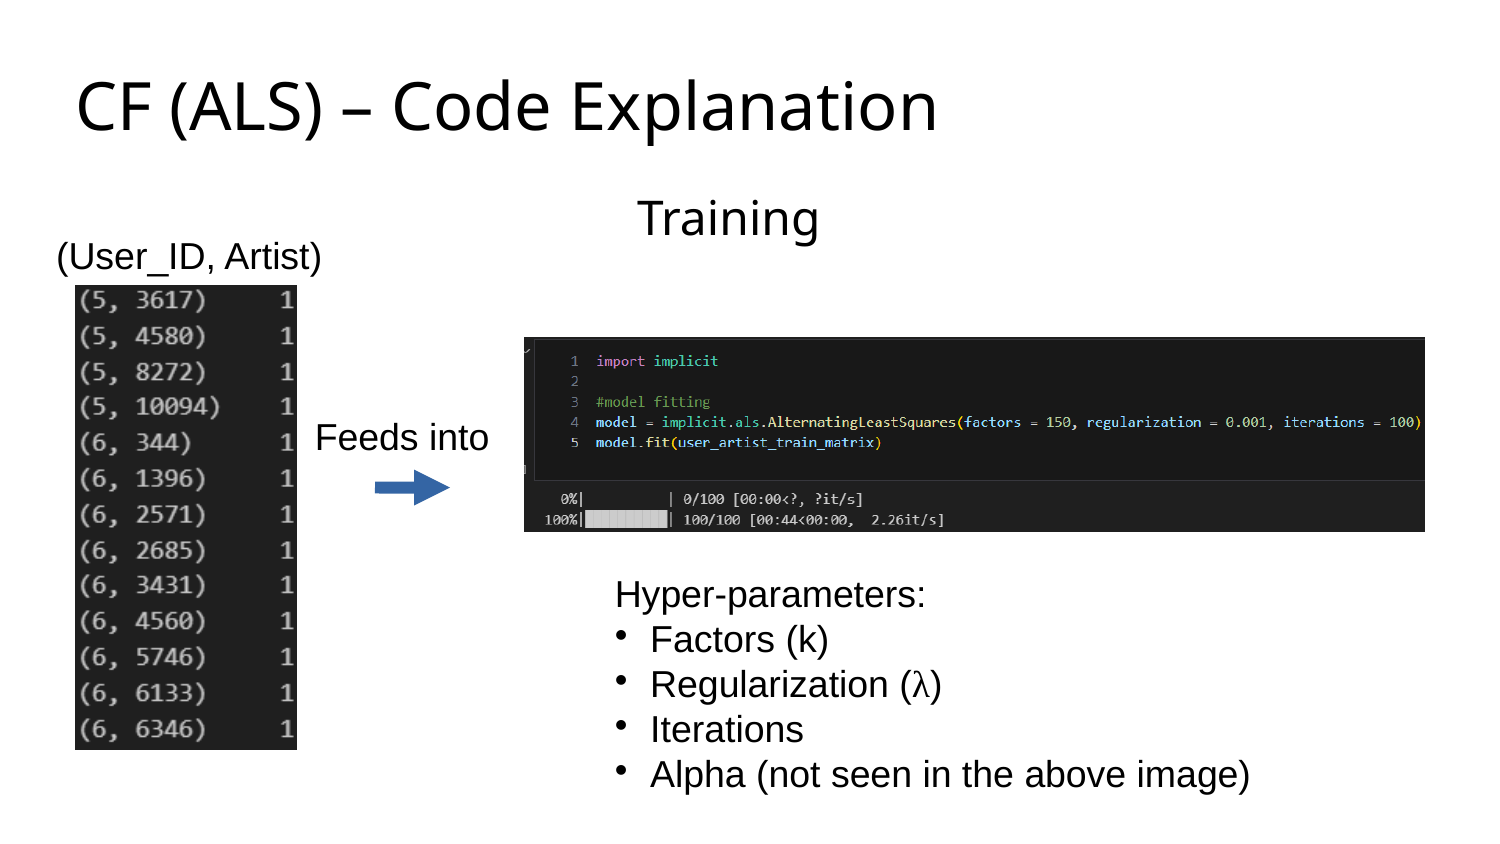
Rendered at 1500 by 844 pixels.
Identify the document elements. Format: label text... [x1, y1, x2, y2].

title CF (ALS) – Code Explanation [75, 33, 1425, 175]
text_box Feeds into [300, 405, 505, 462]
list Training [525, 187, 863, 263]
text_box (User_ID, Artist) [41, 224, 338, 282]
picture [523, 337, 1426, 533]
picture [74, 285, 297, 751]
text_box [374, 481, 451, 494]
text_box Hyper-parameters: Factors (k) Regularization (λ) Iterations Alpha (not seen in the above image) [599, 562, 1350, 788]
